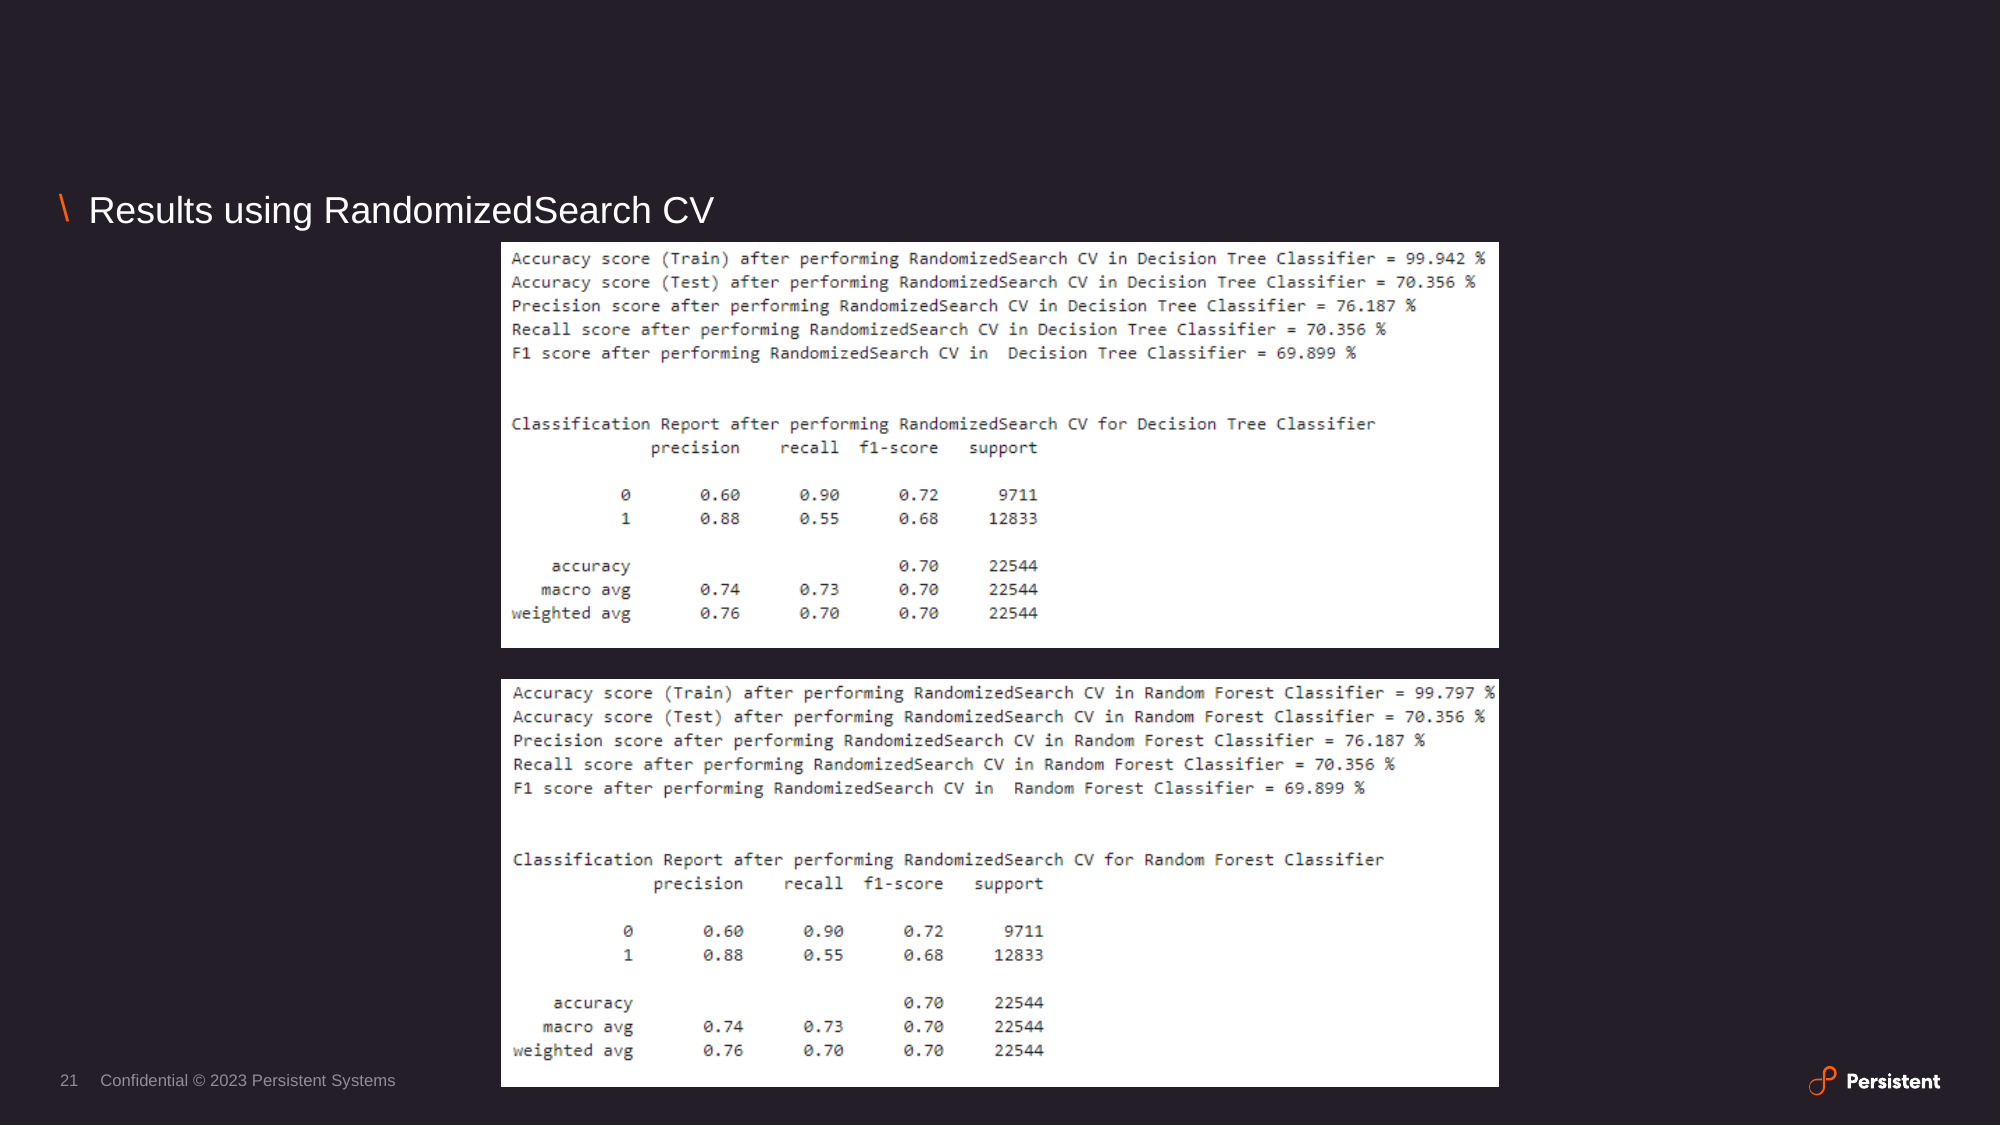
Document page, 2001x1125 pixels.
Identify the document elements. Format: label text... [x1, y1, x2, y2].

list Results using RandomizedSearch CV [59, 177, 1941, 1035]
picture [501, 679, 1499, 1087]
slide_number 21 [60, 1034, 79, 1125]
picture [501, 242, 1499, 648]
